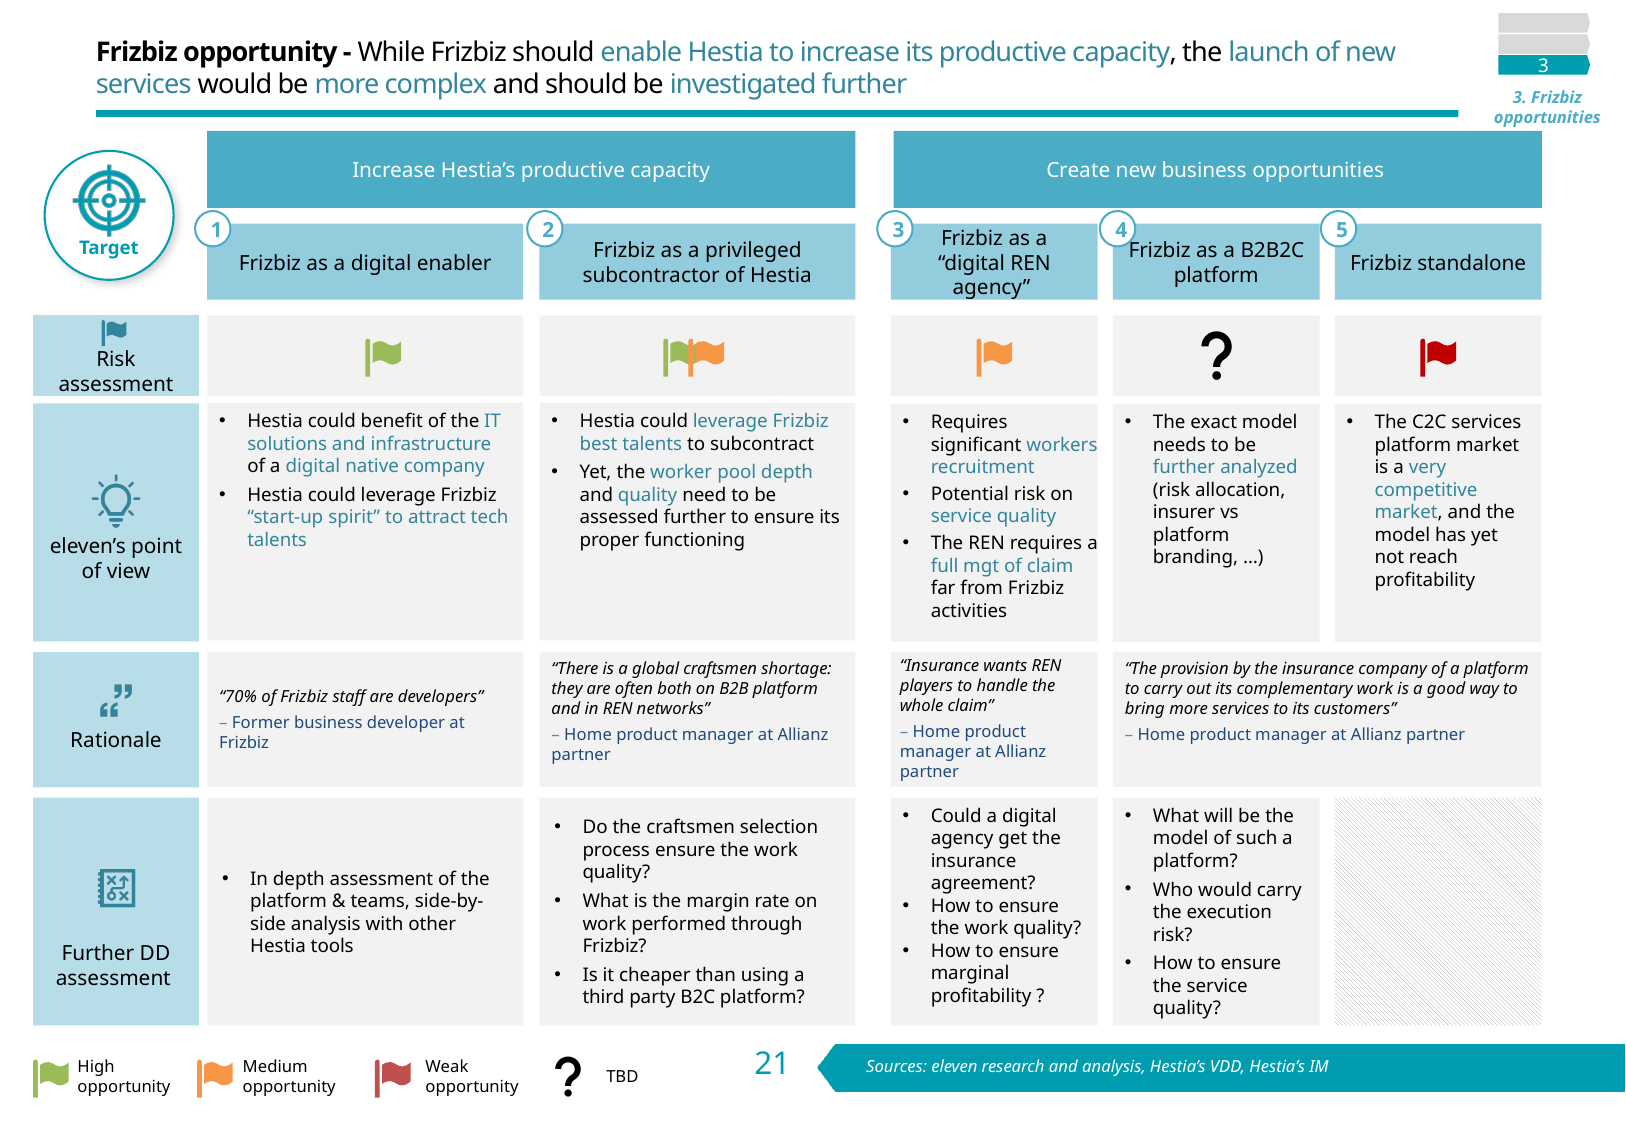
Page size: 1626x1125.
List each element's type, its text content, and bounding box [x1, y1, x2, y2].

text_box Frizbiz as a “digital REN agency” [889, 221, 1100, 302]
text_box Do the craftsmen selection process ensure the work quality? What is the margin rate on work performed through Frizbiz? Is it cheaper than using a third party B2C platform? [537, 795, 858, 1027]
text_box Frizbiz standalone [1333, 221, 1543, 302]
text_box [688, 334, 725, 377]
text_box Risk assessment [31, 313, 201, 398]
text_box Frizbiz as a B2B2C platform [1111, 221, 1322, 302]
text_box [537, 313, 858, 398]
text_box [196, 1048, 373, 1105]
text_box eleven’s point of view [31, 401, 201, 643]
text_box Frizbiz as a privileged subcontractor of Hestia [537, 221, 857, 302]
text_box Increase Hestia’s productive capacity [205, 129, 857, 210]
text_box Hestia could benefit of the IT solutions and infrastructure of a digital native company Hestia could leverage Frizbiz “start-up spirit” to attract tech talents [205, 401, 525, 642]
text_box 3. Frizbiz opportunities [1458, 79, 1625, 127]
text_box The C2C services platform market is a very competitive market, and the model has yet not reach profitability [1333, 402, 1543, 644]
text_box [1333, 313, 1543, 398]
picture [86, 472, 146, 531]
text_box [1498, 13, 1591, 33]
text_box 1 [192, 208, 233, 249]
text_box 2 [525, 208, 565, 249]
text_box Sources: eleven research and analysis, Hestia’s VDD, Hestia’s IM [851, 1048, 1442, 1084]
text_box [32, 1048, 195, 1105]
text_box [1111, 313, 1322, 398]
title Frizbiz opportunity - While Frizbiz should enable Hestia to increase its productive capacity, the launch of new services would be more complex and should be investigated further [95, 19, 1457, 114]
picture [67, 159, 151, 243]
text_box Requires significant workers recruitment Potential risk on service quality The REN requires a full mgt of claim far from Frizbiz activities [889, 402, 1100, 644]
picture [1187, 327, 1245, 384]
text_box Hestia could leverage Frizbiz best talents to subcontract Yet, the worker pool depth and quality need to be assessed further to ensure its proper functioning [537, 401, 858, 642]
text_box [101, 316, 127, 347]
text_box [42, 167, 176, 282]
text_box 5 [1318, 208, 1359, 249]
text_box Further DD assessment [31, 795, 201, 1027]
text_box 3 [1498, 55, 1591, 75]
text_box “There is a global craftsmen shortage: they are often both on B2B platform and in REN networks” – Home product manager at Allianz partner [537, 650, 858, 789]
text_box The exact model needs to be further analyzed (risk allocation, insurer vs platform branding, …) [1111, 402, 1322, 644]
text_box [889, 313, 1100, 398]
text_box 3 [875, 208, 915, 249]
text_box In depth assessment of the platform & teams, side-by-side analysis with other Hestia tools [205, 795, 525, 1027]
text_box What will be the model of such a platform? Who would carry the execution risk? How to ensure the service quality? [1111, 795, 1322, 1027]
picture [93, 678, 138, 723]
text_box 4 [1097, 208, 1138, 249]
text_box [365, 334, 402, 377]
picture [89, 861, 143, 915]
text_box Frizbiz as a digital enabler [205, 221, 525, 302]
text_box “70% of Frizbiz staff are developers” – Former business developer at Frizbiz [205, 650, 525, 789]
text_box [1420, 334, 1457, 377]
picture [810, 1044, 1625, 1115]
text_box [1498, 34, 1591, 54]
text_box Target [79, 250, 139, 259]
text_box Could a digital agency get the insurance agreement? How to ensure the work quality? How to ensure marginal profitability ? [889, 795, 1100, 1027]
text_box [374, 1048, 552, 1105]
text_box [544, 1052, 733, 1101]
text_box Rationale [31, 650, 201, 789]
text_box Create new business opportunities [892, 129, 1544, 210]
text_box [1333, 795, 1543, 1027]
text_box “The provision by the insurance company of a platform to carry out its complementary work is a good way to bring more services to its customers” – Home product manager at Allianz partner [1111, 650, 1544, 789]
text_box “Insurance wants REN players to handle the whole claim” – Home product manager at Allianz partner [889, 650, 1100, 789]
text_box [976, 334, 1013, 377]
text_box [77, 148, 142, 157]
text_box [662, 334, 686, 377]
text_box [205, 313, 525, 398]
